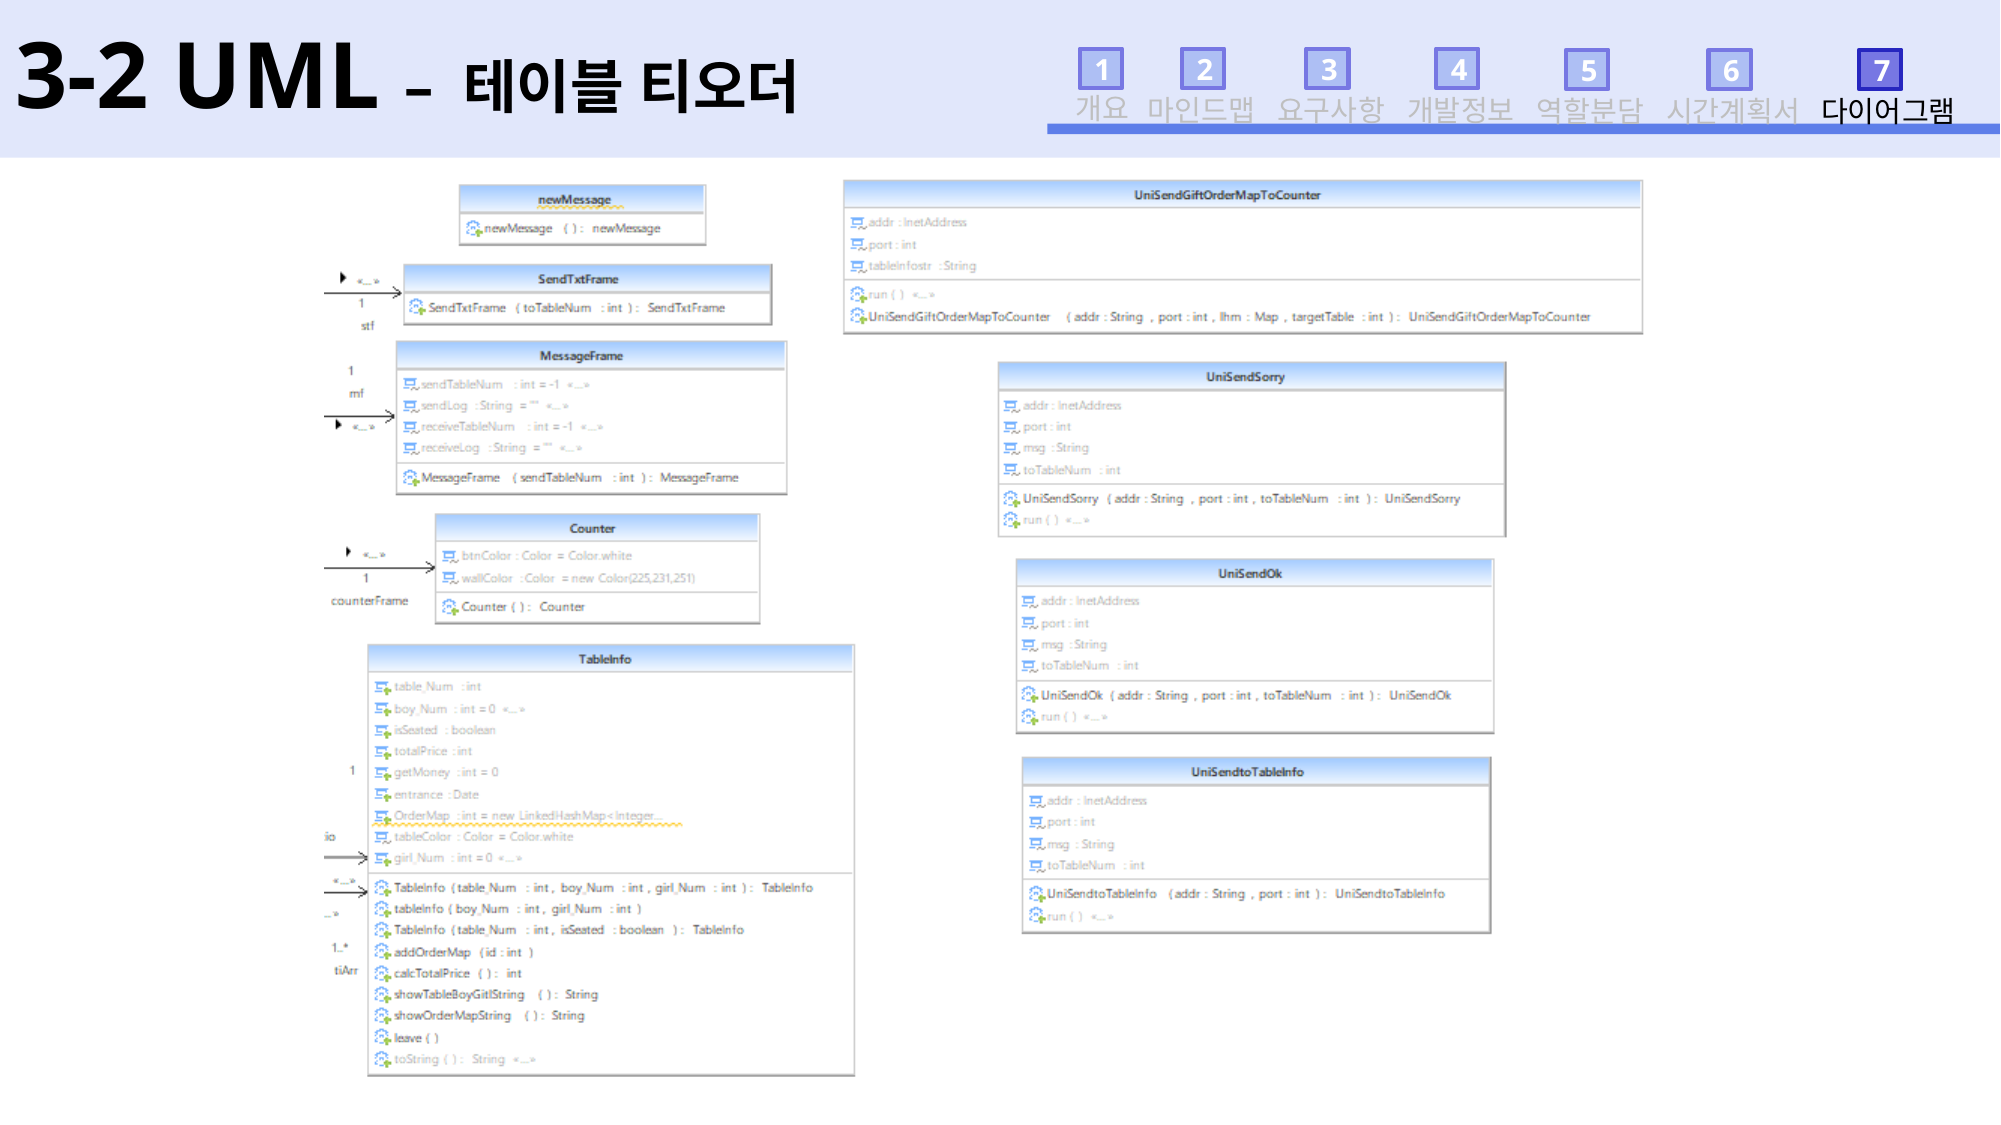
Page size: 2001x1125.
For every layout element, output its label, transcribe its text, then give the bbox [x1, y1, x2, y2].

title 3-2 UML – 테이블 티오더 [0, 0, 2000, 158]
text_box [1047, 48, 2000, 136]
picture [324, 168, 1676, 1104]
